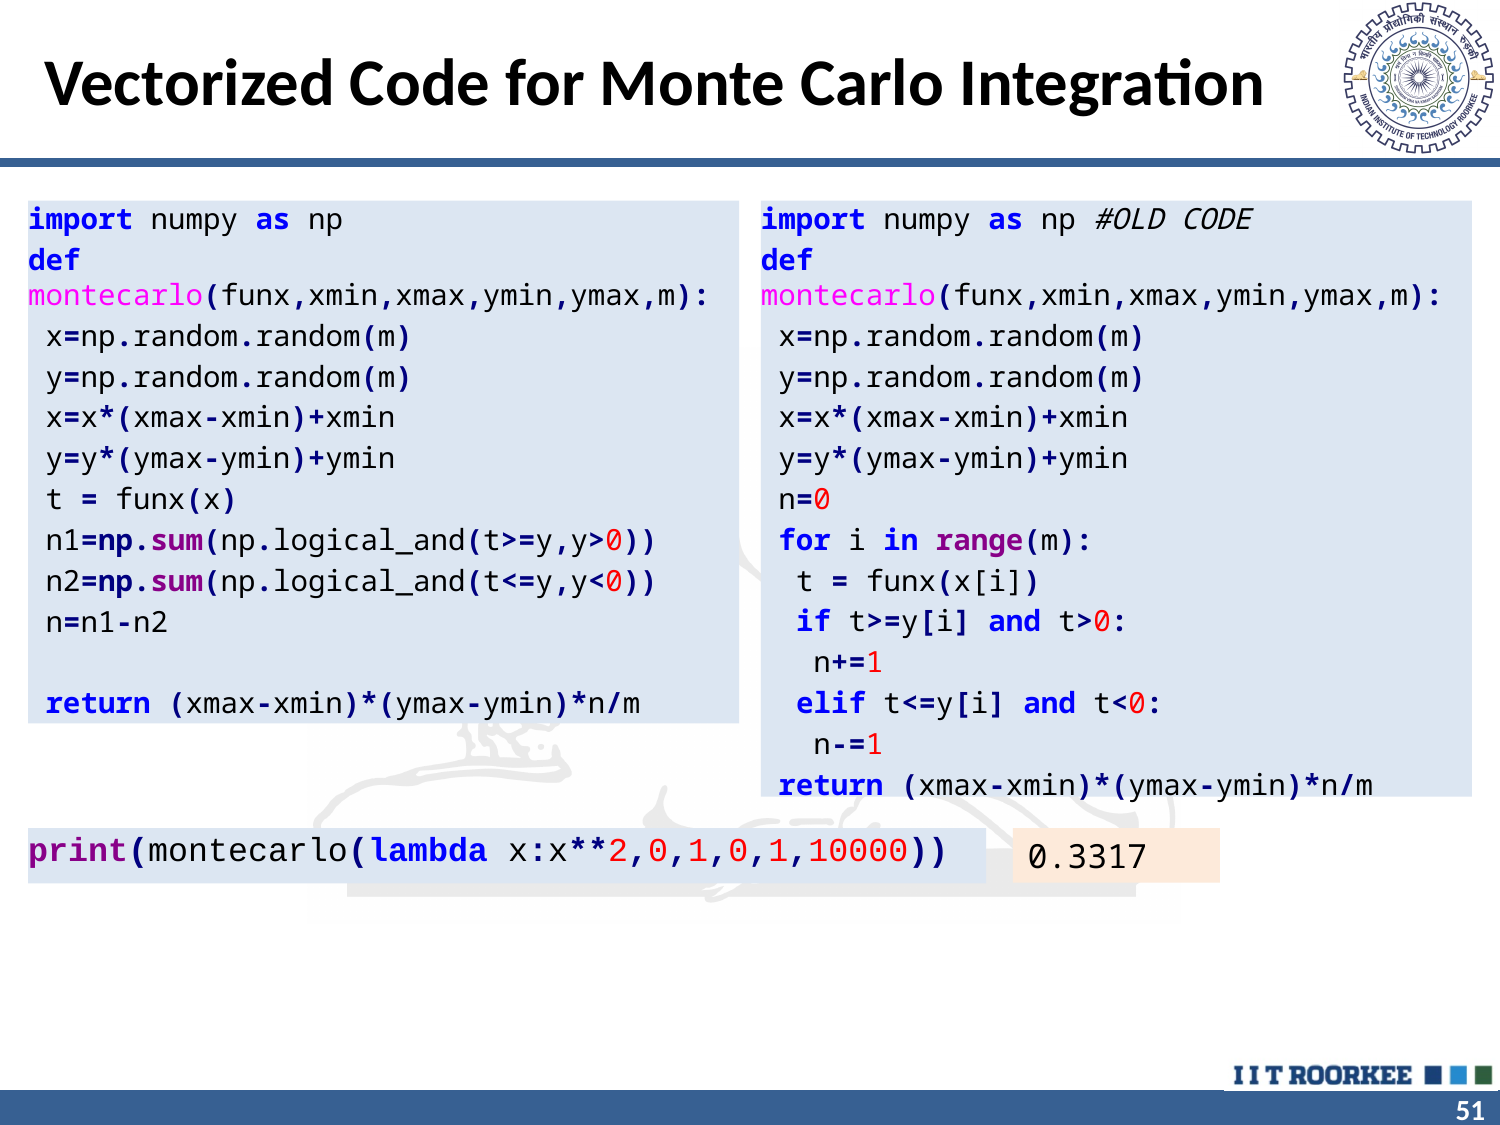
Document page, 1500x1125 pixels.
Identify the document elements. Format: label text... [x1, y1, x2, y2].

text_box 0.3317 [1012, 828, 1220, 883]
text_box print(montecarlo(lambda x:x**2,0,1,0,1,10000)) [28, 828, 987, 884]
title Vectorized Code for Monte Carlo Integration [29, 33, 1340, 125]
picture [307, 347, 1181, 924]
picture [1339, 0, 1500, 158]
text_box import numpy as np #OLD CODE def montecarlo(funx,xmin,xmax,ymin,ymax,m): x=np.random.random(m) y=np.random.random(m) x=x*(xmax-xmin)+xmin y=y*(ymax-ymin)+ymin n=0 for i in range(m): t = funx(x[i]) if t>=y[i] and t>0: n+=1 elif t<=y[i] and t<0: n-=1 return (xmax-xmin)*(ymax-ymin)*n/m [760, 200, 1472, 797]
text_box import numpy as np def montecarlo(funx,xmin,xmax,ymin,ymax,m): x=np.random.random(m) y=np.random.random(m) x=x*(xmax-xmin)+xmin y=y*(ymax-ymin)+ymin t = funx(x) n1=np.sum(np.logical_and(t>=y,y>0)) n2=np.sum(np.logical_and(t<=y,y<0)) n=n1-n2 return (xmax-xmin)*(ymax-ymin)*n/m [28, 200, 740, 724]
picture [1224, 1057, 1498, 1091]
